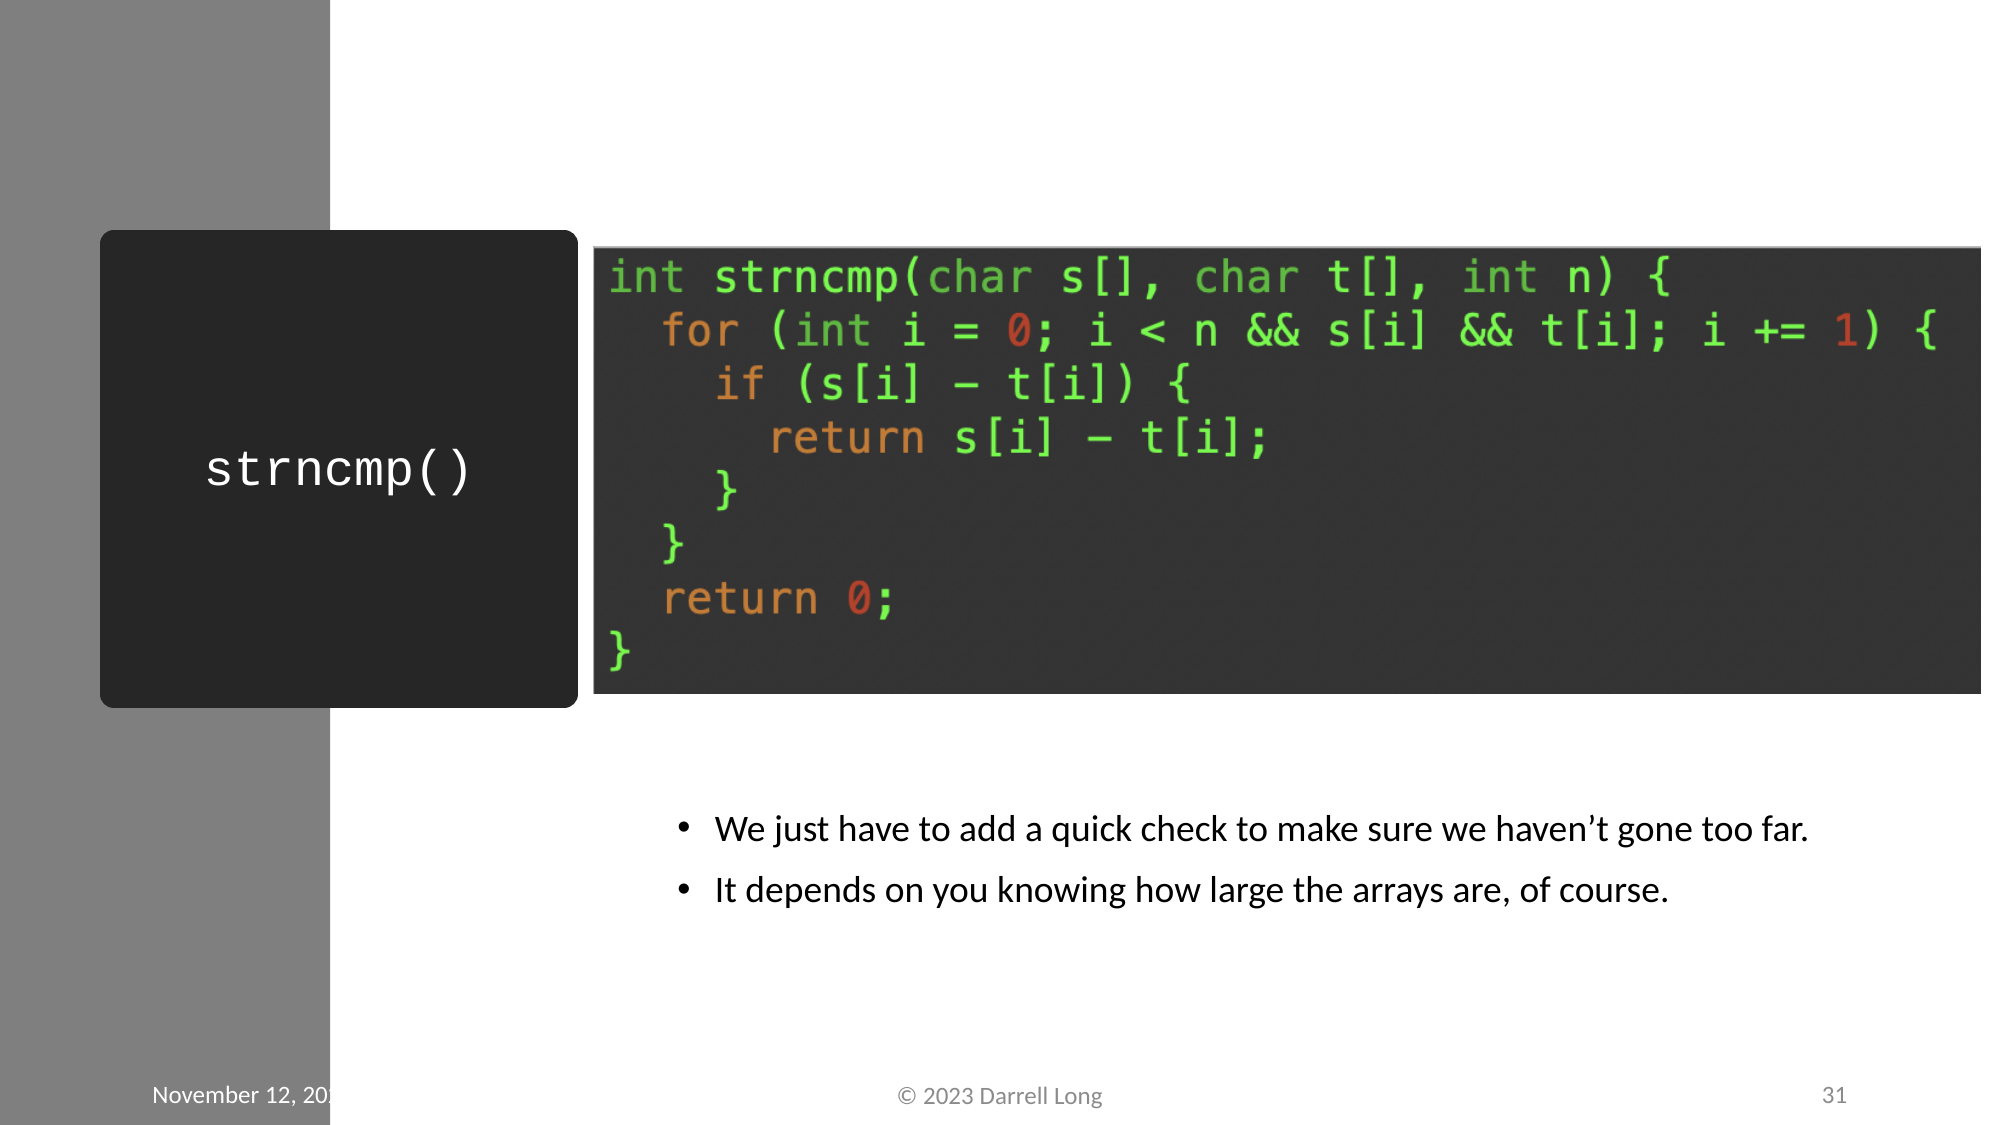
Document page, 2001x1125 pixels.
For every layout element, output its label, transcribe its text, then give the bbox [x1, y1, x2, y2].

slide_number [137, 1063, 588, 1124]
slide_number 31 [1412, 1063, 1863, 1124]
picture [593, 246, 1981, 694]
title strncmp() [113, 243, 564, 694]
footer © 2023 Darrell Long [655, 1065, 1345, 1125]
list We just have to add a quick check to make sure we haven’t gone too far. It depends on you knowing how large the arrays are, of course. [662, 801, 1842, 1014]
text_box [0, 0, 331, 1125]
